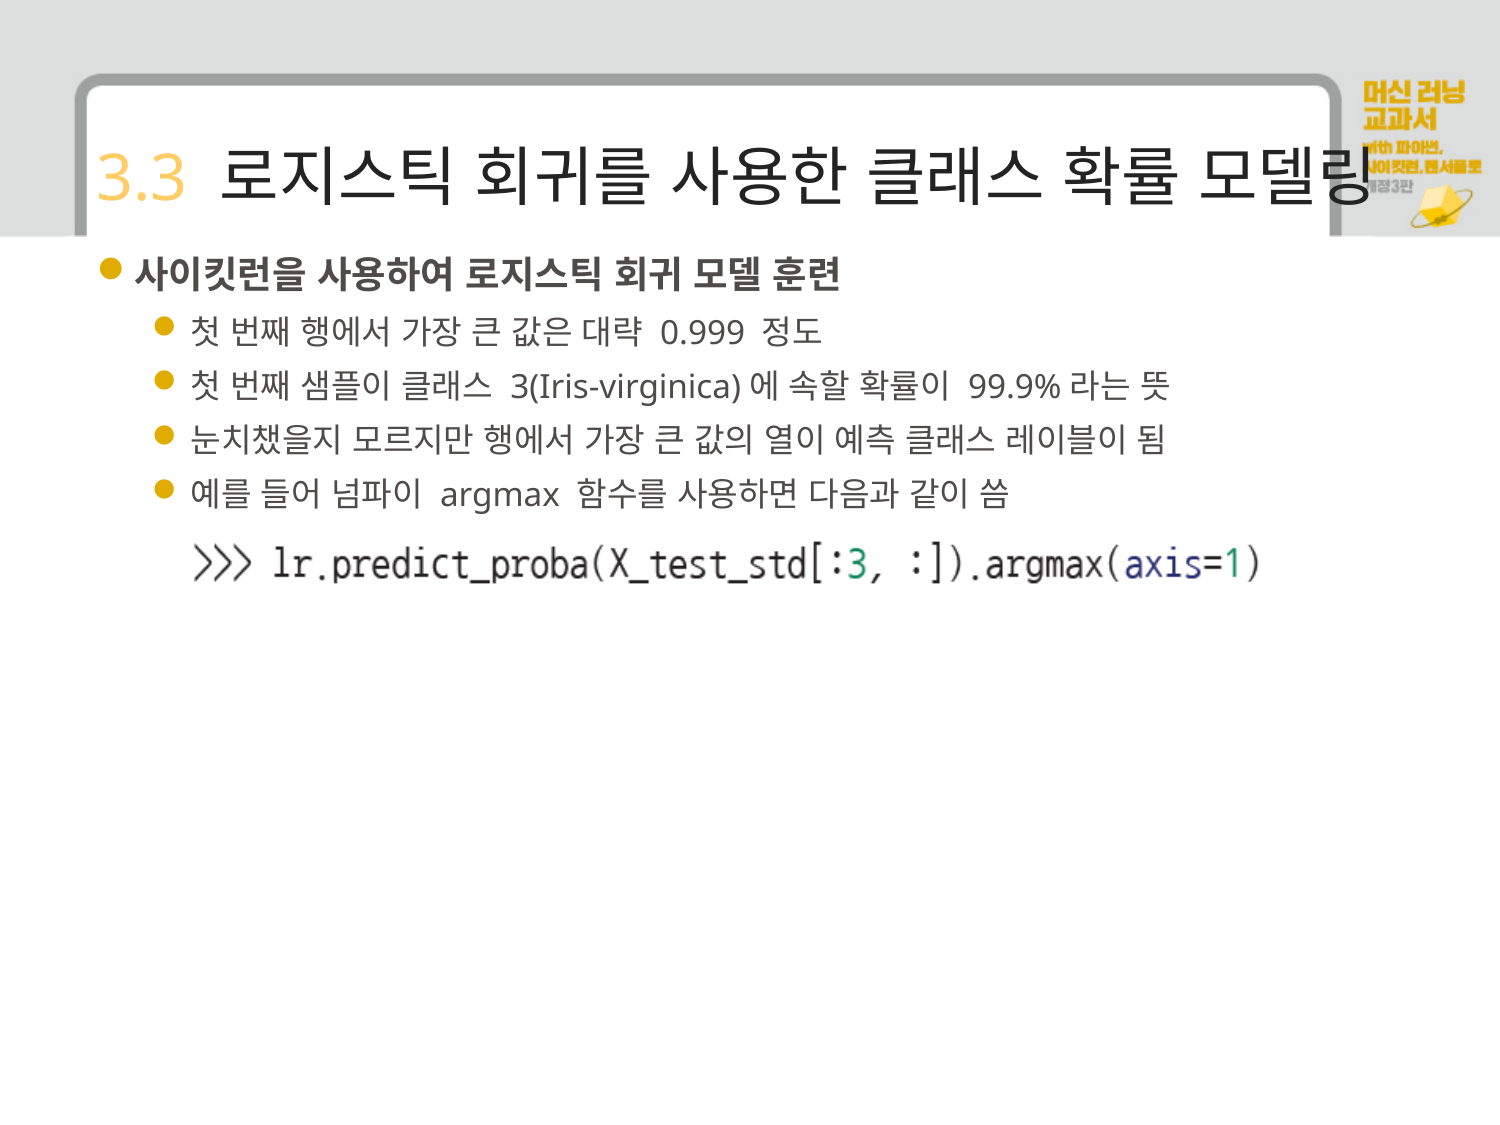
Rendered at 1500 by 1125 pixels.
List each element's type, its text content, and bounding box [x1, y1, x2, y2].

list 사이킷런을 사용하여 로지스틱 회귀 모델 훈련 첫 번째 행에서 가장 큰 값은 대략 0.999 정도 첫 번째 샘플이 클래스 3(Iris-virginica)에 속할 확률이 99.9%라는 뜻 눈치챘을지 모르지만 행에서 가장 큰 값의 열이 예측 클래스 레이블이 됨 예를 들어 넘파이 argmax 함수를 사용하면 다음과 같이 씀 [81, 239, 1412, 1054]
picture [0, 0, 1500, 1125]
title 3.3 로지스틱 회귀를 사용한 클래스 확률 모델링 [81, 90, 1412, 222]
